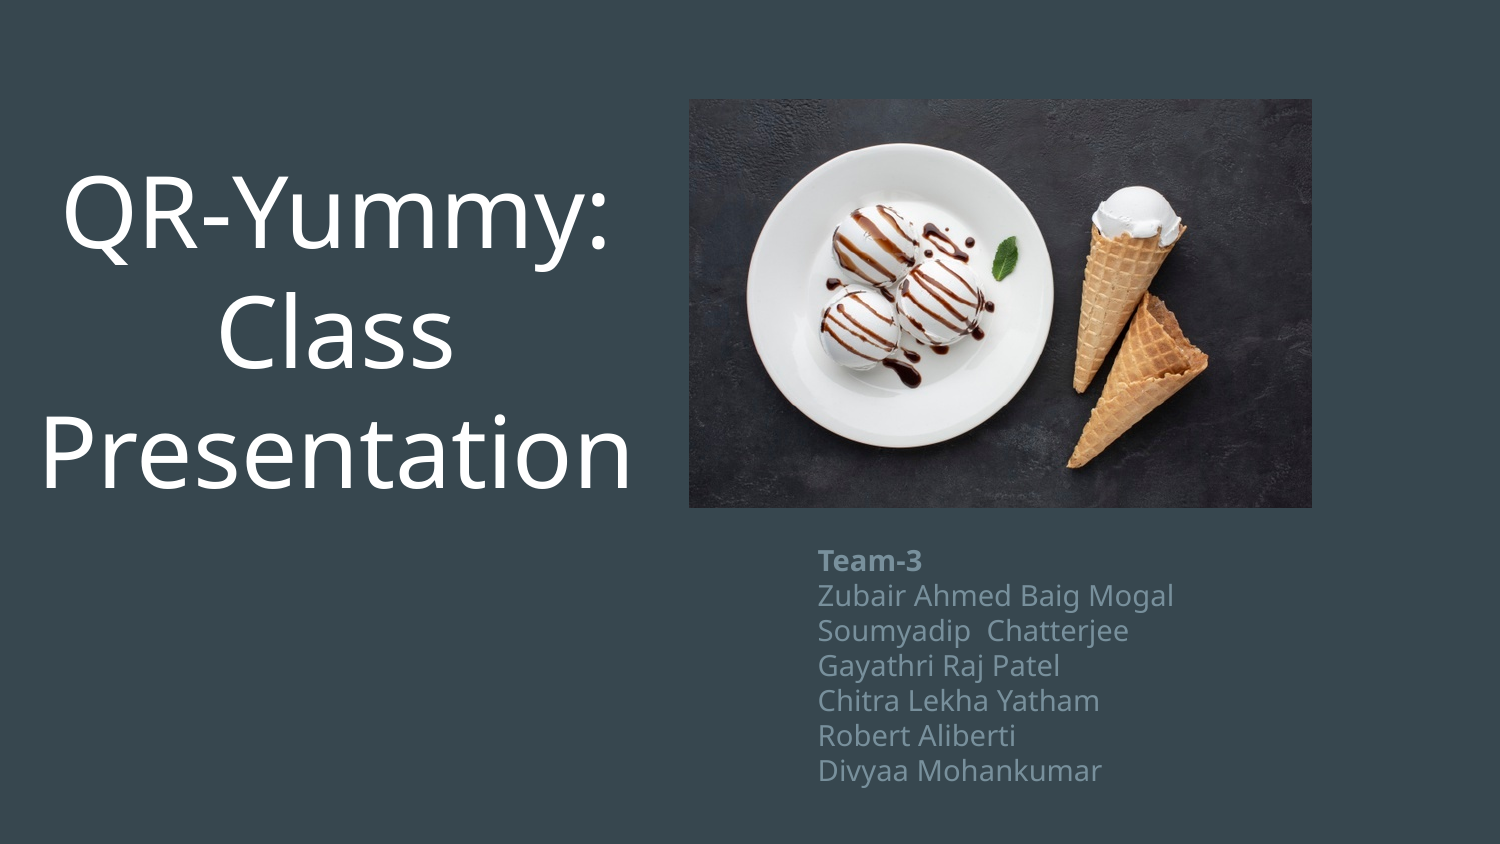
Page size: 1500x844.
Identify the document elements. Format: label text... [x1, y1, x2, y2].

text_box QR-Yummy: Class Presentation [0, 133, 727, 524]
subtitle Team-3 Zubair Ahmed Baig Mogal Soumyadip Chatterjee Gayathri Raj Patel Chitra Lekha Yatham Robert Aliberti Divyaa Mohankumar [802, 527, 1500, 801]
picture [689, 99, 1312, 508]
